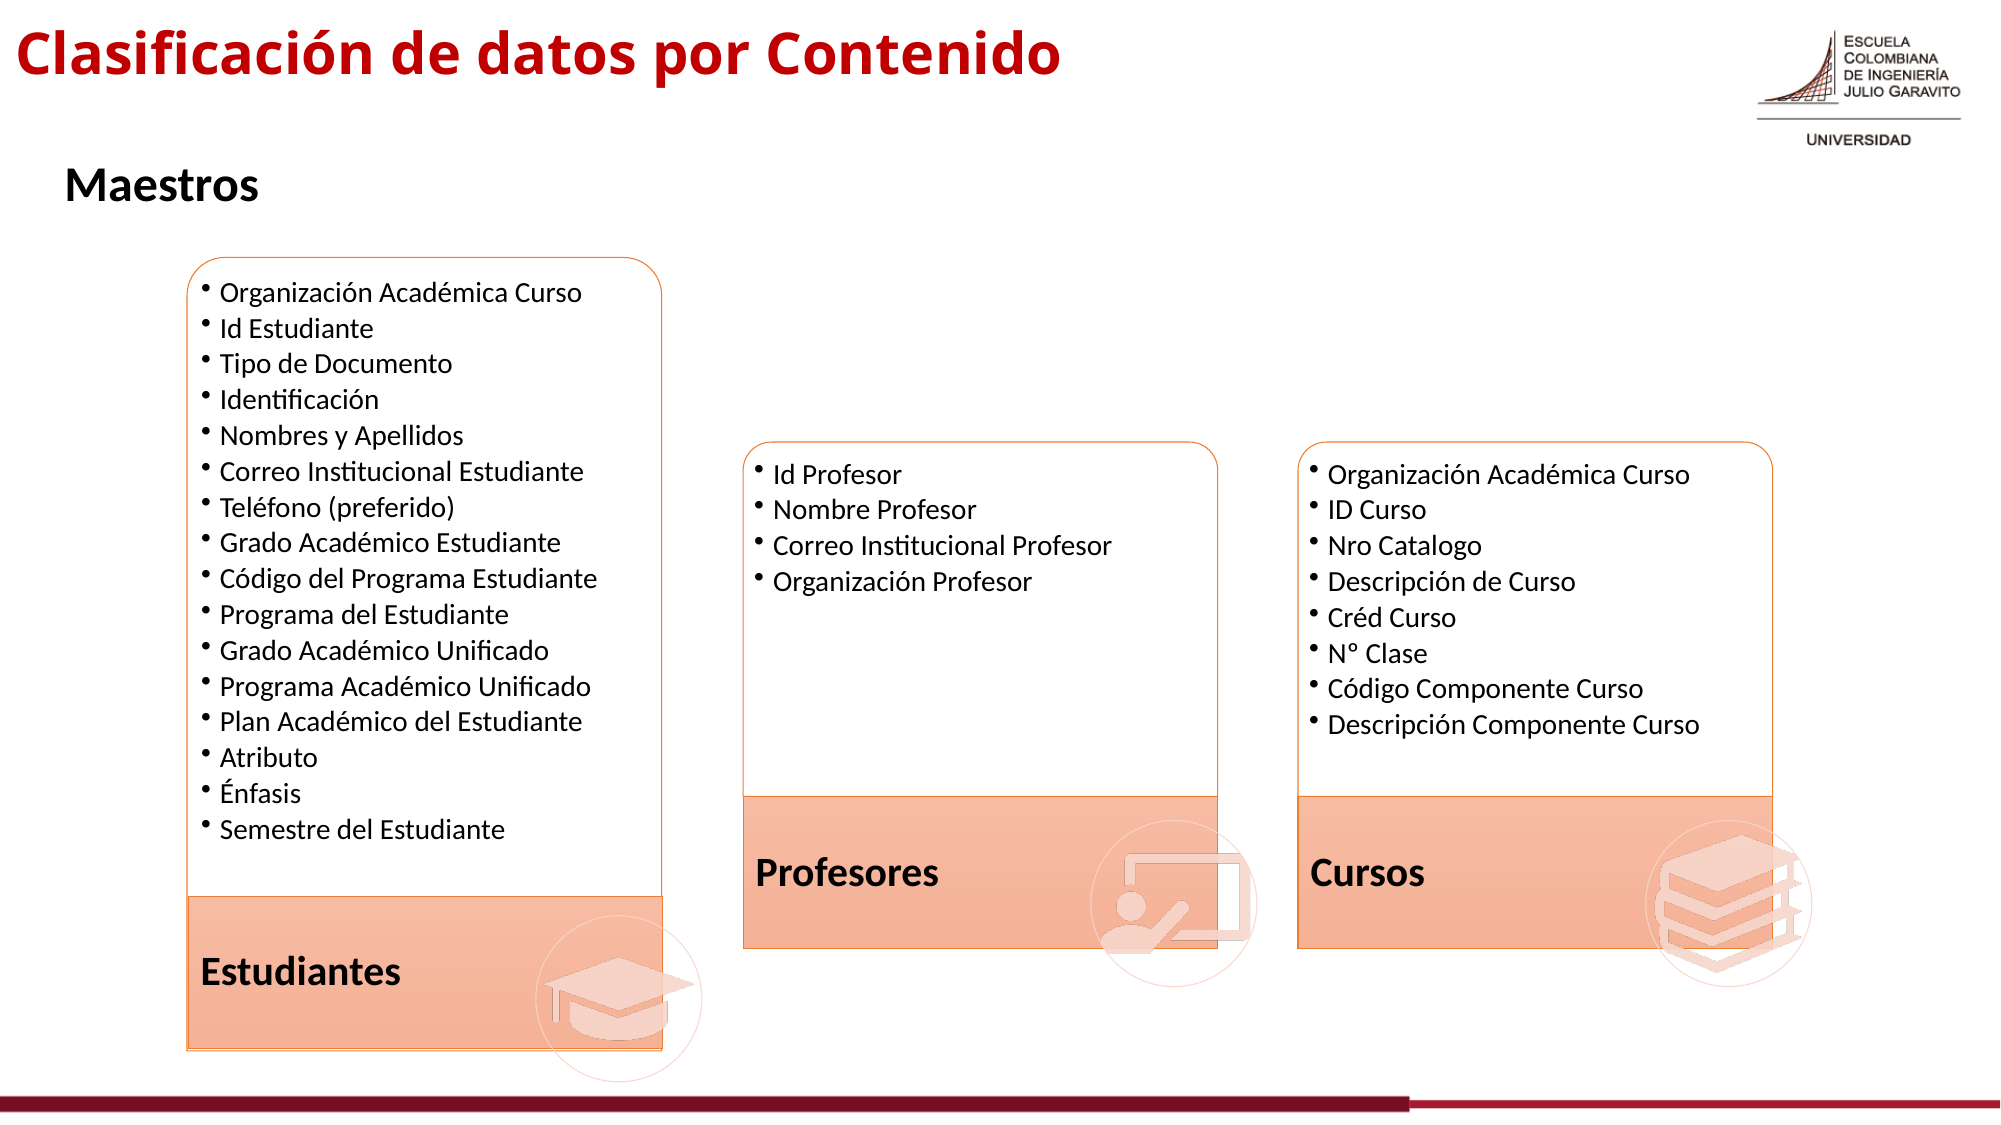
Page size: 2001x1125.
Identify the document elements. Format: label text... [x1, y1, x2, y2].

picture [0, 0, 2001, 1125]
title Clasificación de datos por Contenido [0, 16, 1377, 96]
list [186, 219, 1813, 1125]
text_box Maestros [6, 144, 318, 219]
